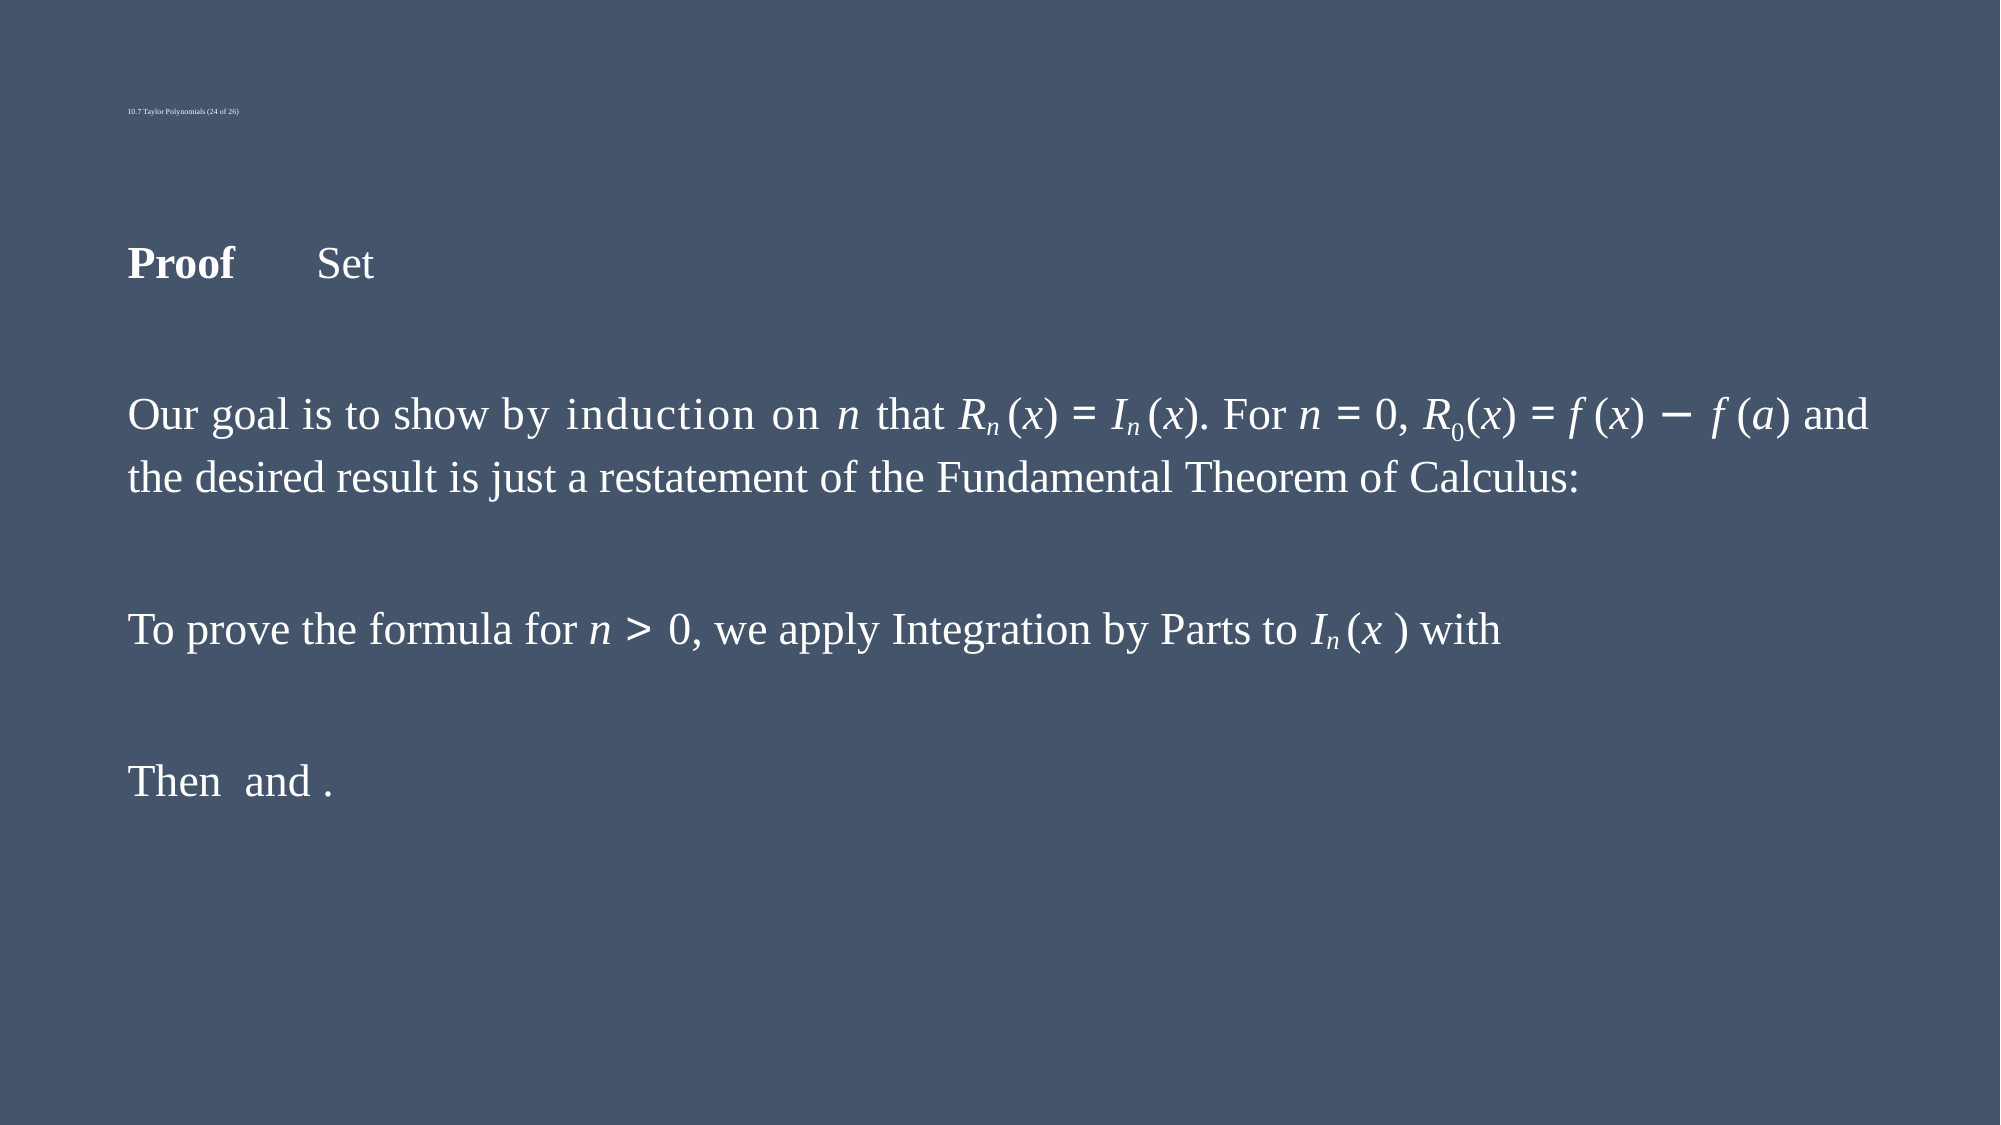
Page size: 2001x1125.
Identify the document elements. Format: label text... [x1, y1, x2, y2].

title 10.7 Taylor Polynomials (24 of 26) [112, 99, 1775, 203]
